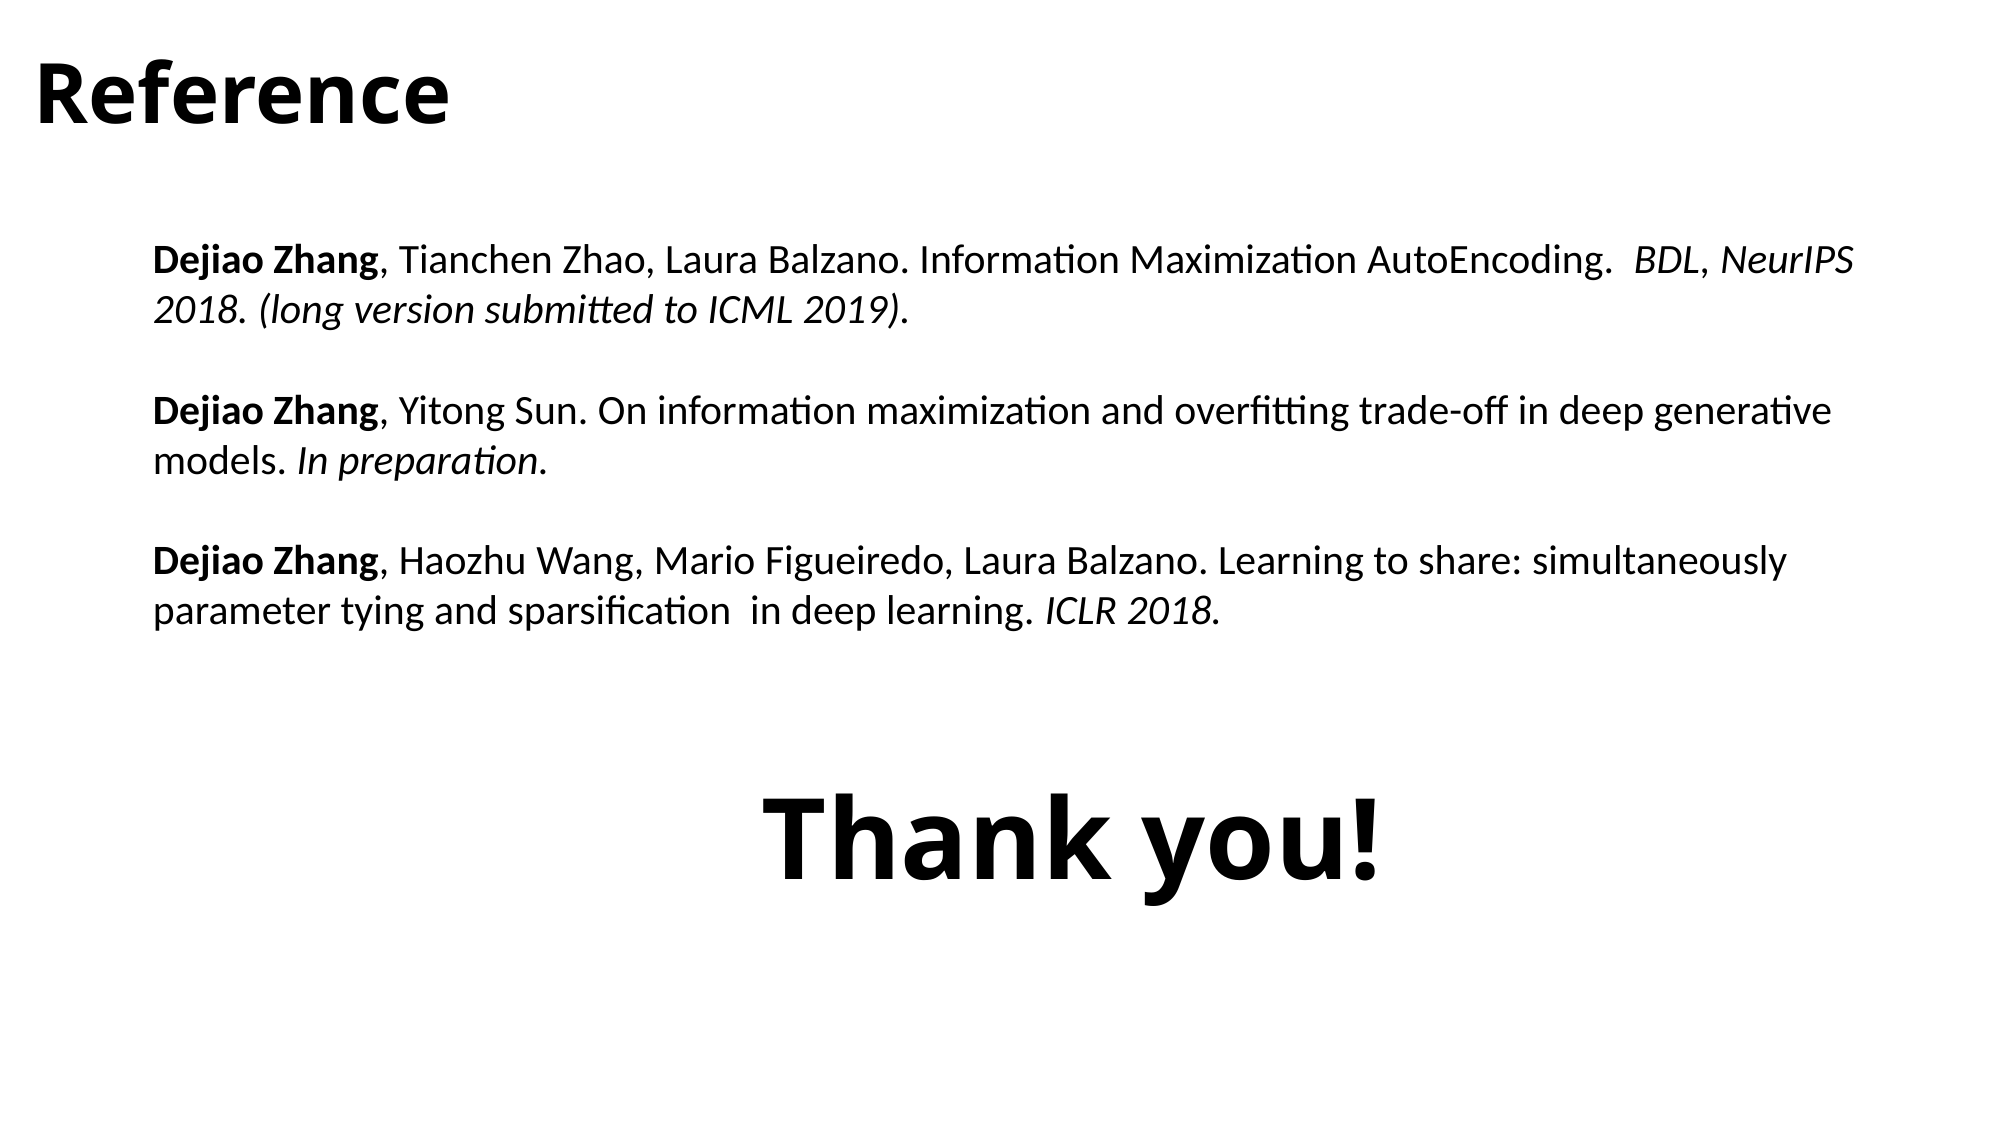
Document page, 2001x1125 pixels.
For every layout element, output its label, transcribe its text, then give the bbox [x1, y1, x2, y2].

text_box Dejiao Zhang, Tianchen Zhao, Laura Balzano. Information Maximization AutoEncoding. BDL, NeurIPS 2018. (long version submitted to ICML 2019). Dejiao Zhang, Yitong Sun. On information maximization and overfitting trade-off in deep generative models. In preparation. Dejiao Zhang, Haozhu Wang, Mario Figueiredo, Laura Balzano. Learning to share: simultaneously parameter tying and sparsification in deep learning. ICLR 2018. [138, 224, 1922, 640]
text_box Thank you! [746, 752, 1608, 934]
title Reference [18, 36, 1863, 157]
